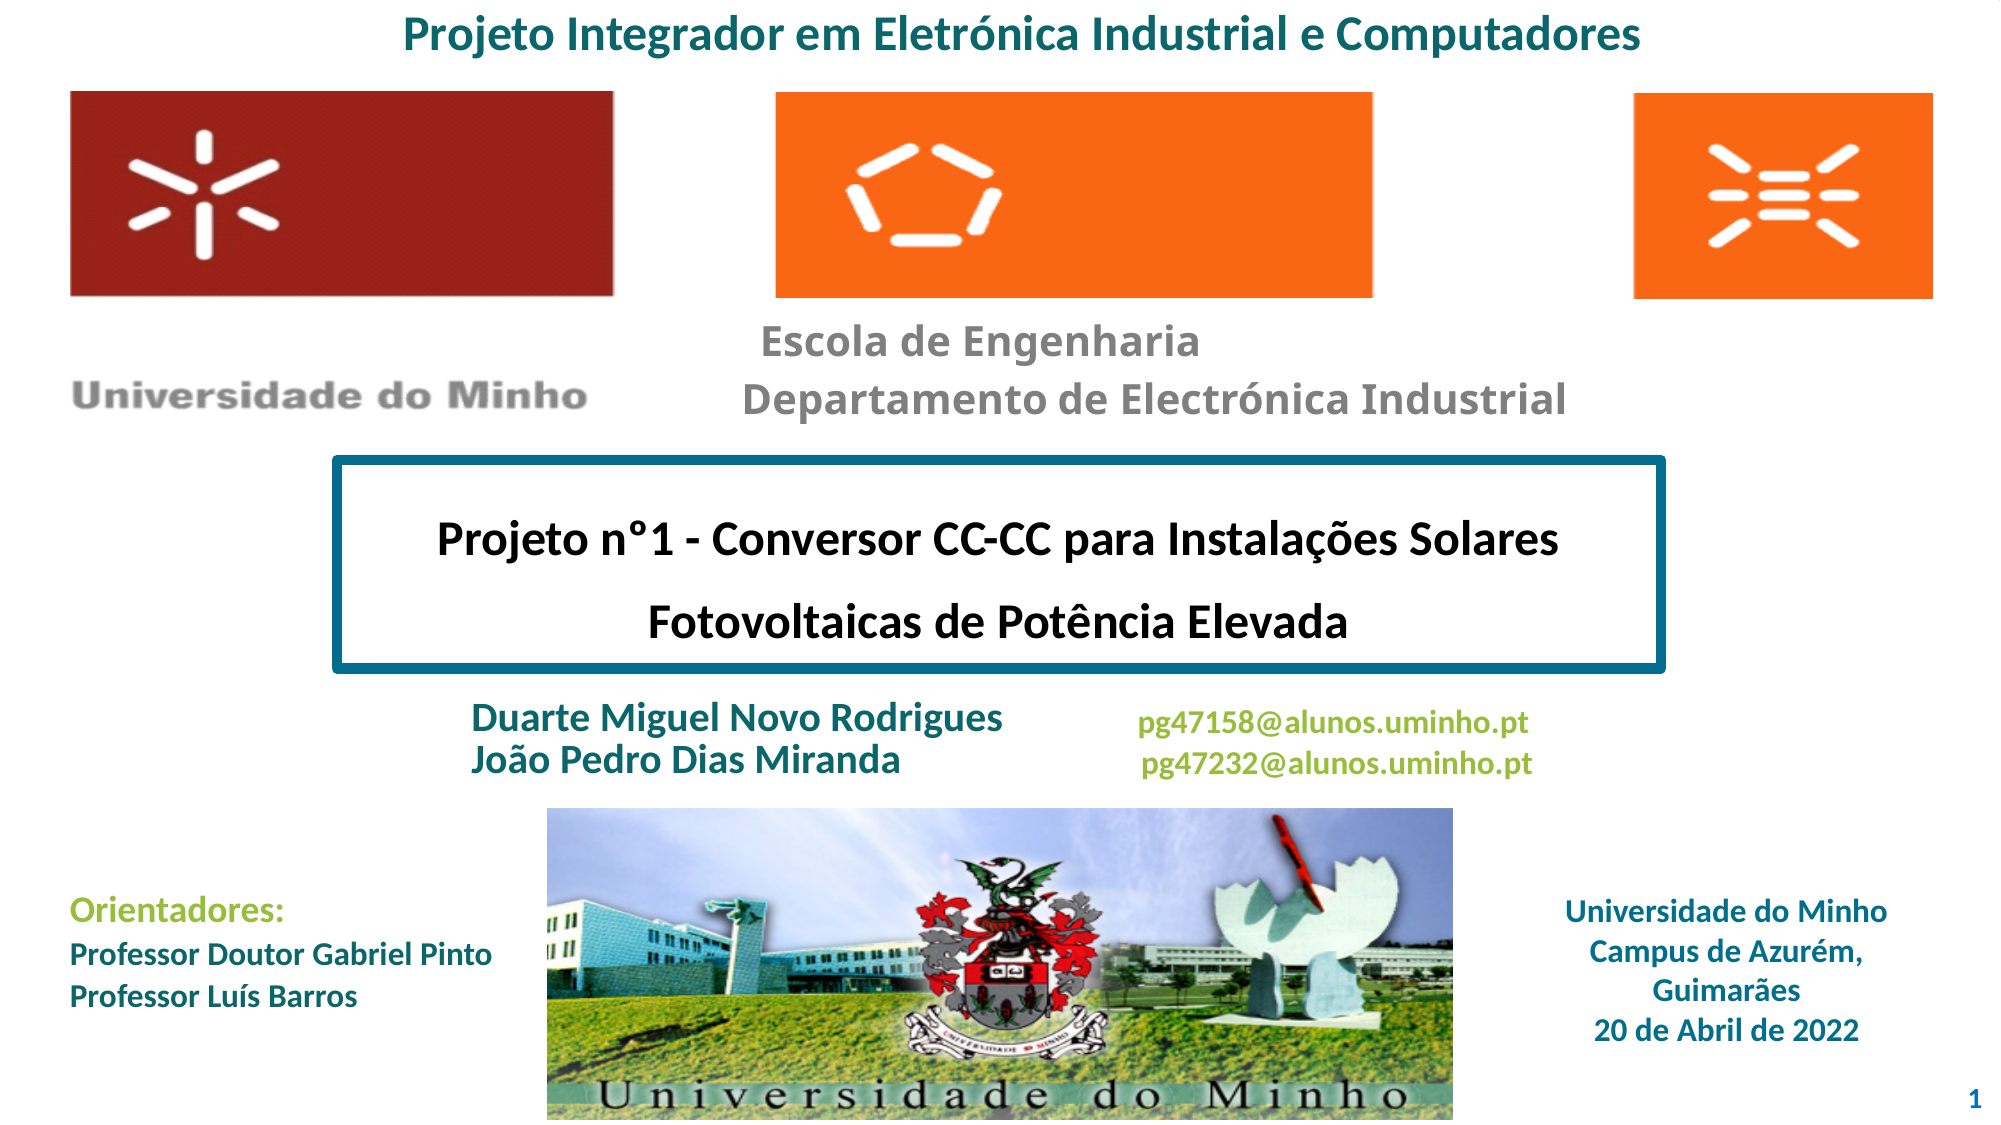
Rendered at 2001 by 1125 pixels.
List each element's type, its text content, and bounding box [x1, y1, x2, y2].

text_box Projeto Integrador em Eletrónica Industrial e Computadores [385, 11, 1661, 79]
text_box Projeto nº1 - Conversor CC-CC para Instalações Solares Fotovoltaicas de Potência Elevada [337, 459, 1661, 669]
text_box pg47158@alunos.uminho.pt pg47232@alunos.uminho.pt [1006, 690, 1661, 798]
picture [775, 92, 1378, 298]
text_box Orientadores: Professor Doutor Gabriel Pinto Professor Luís Barros [55, 881, 516, 1059]
picture [547, 808, 1453, 1120]
picture [1626, 93, 1934, 299]
text_box Universidade do Minho Campus de Azurém, Guimarães 20 de Abril de 2022 [1543, 881, 1911, 1056]
picture [70, 91, 615, 412]
text_box Duarte Miguel Novo Rodrigues João Pedro Dias Miranda [456, 690, 1006, 798]
